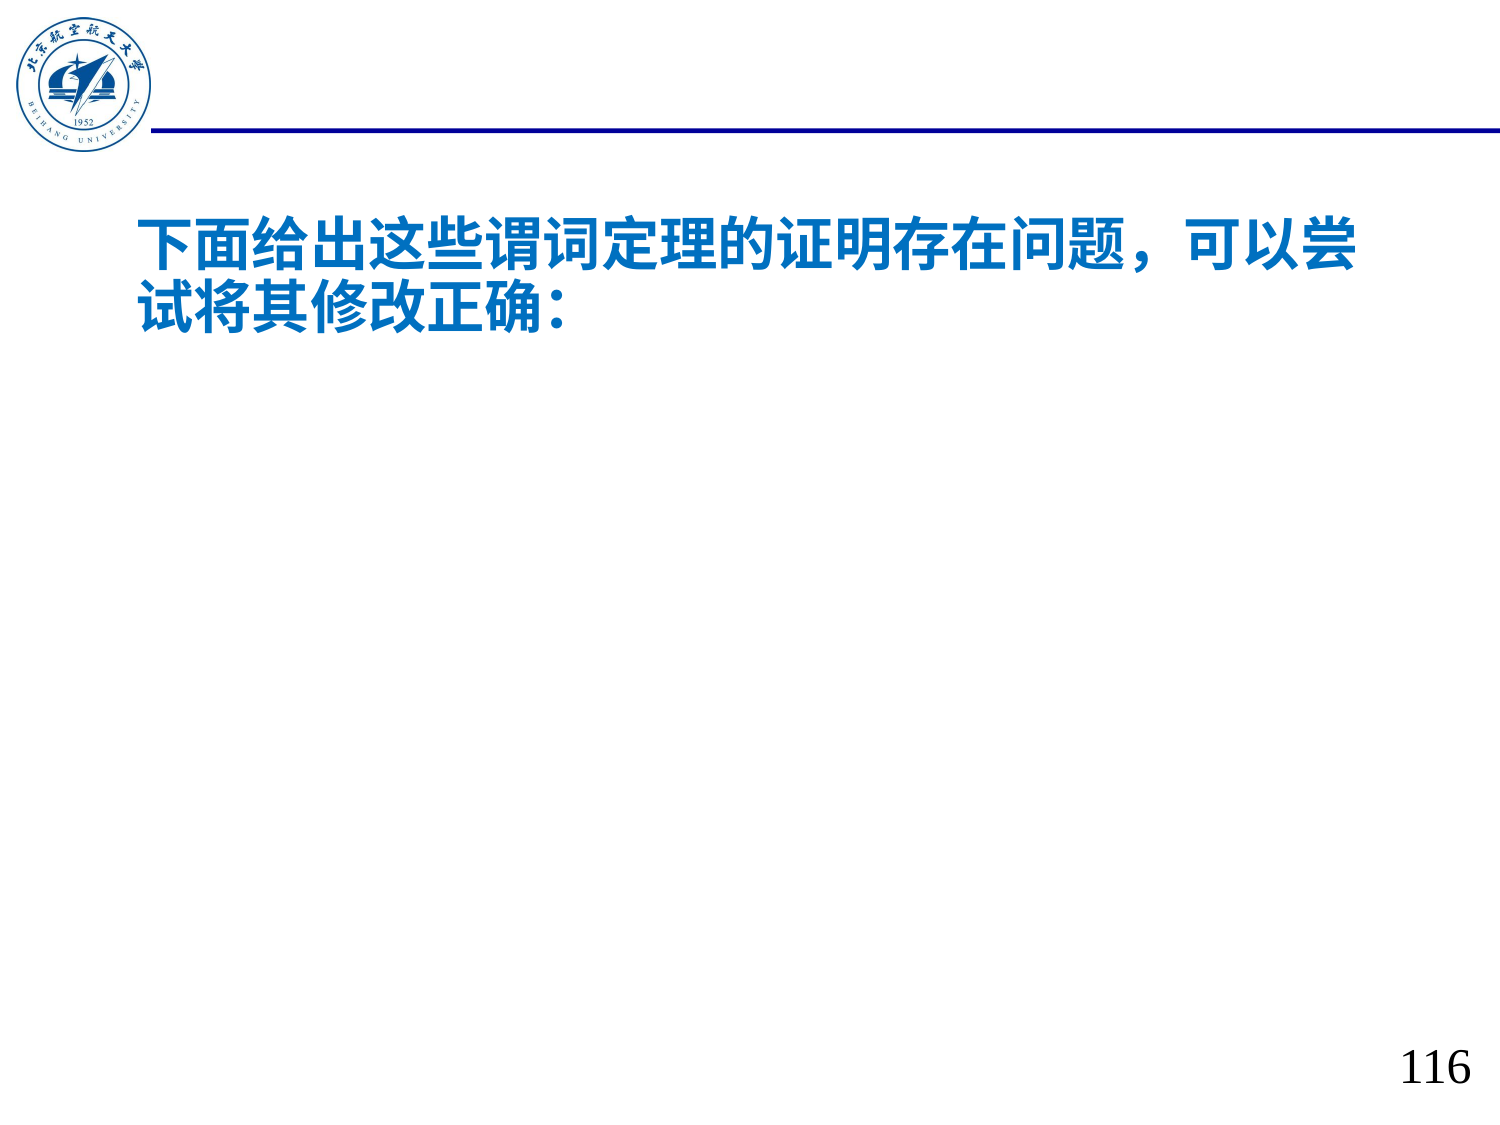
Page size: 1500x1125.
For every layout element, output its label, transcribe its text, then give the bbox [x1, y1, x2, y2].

picture [16, 17, 151, 152]
list 下面给出这些谓词定理的证明存在问题，可以尝试将其修改正确： [120, 208, 1376, 449]
